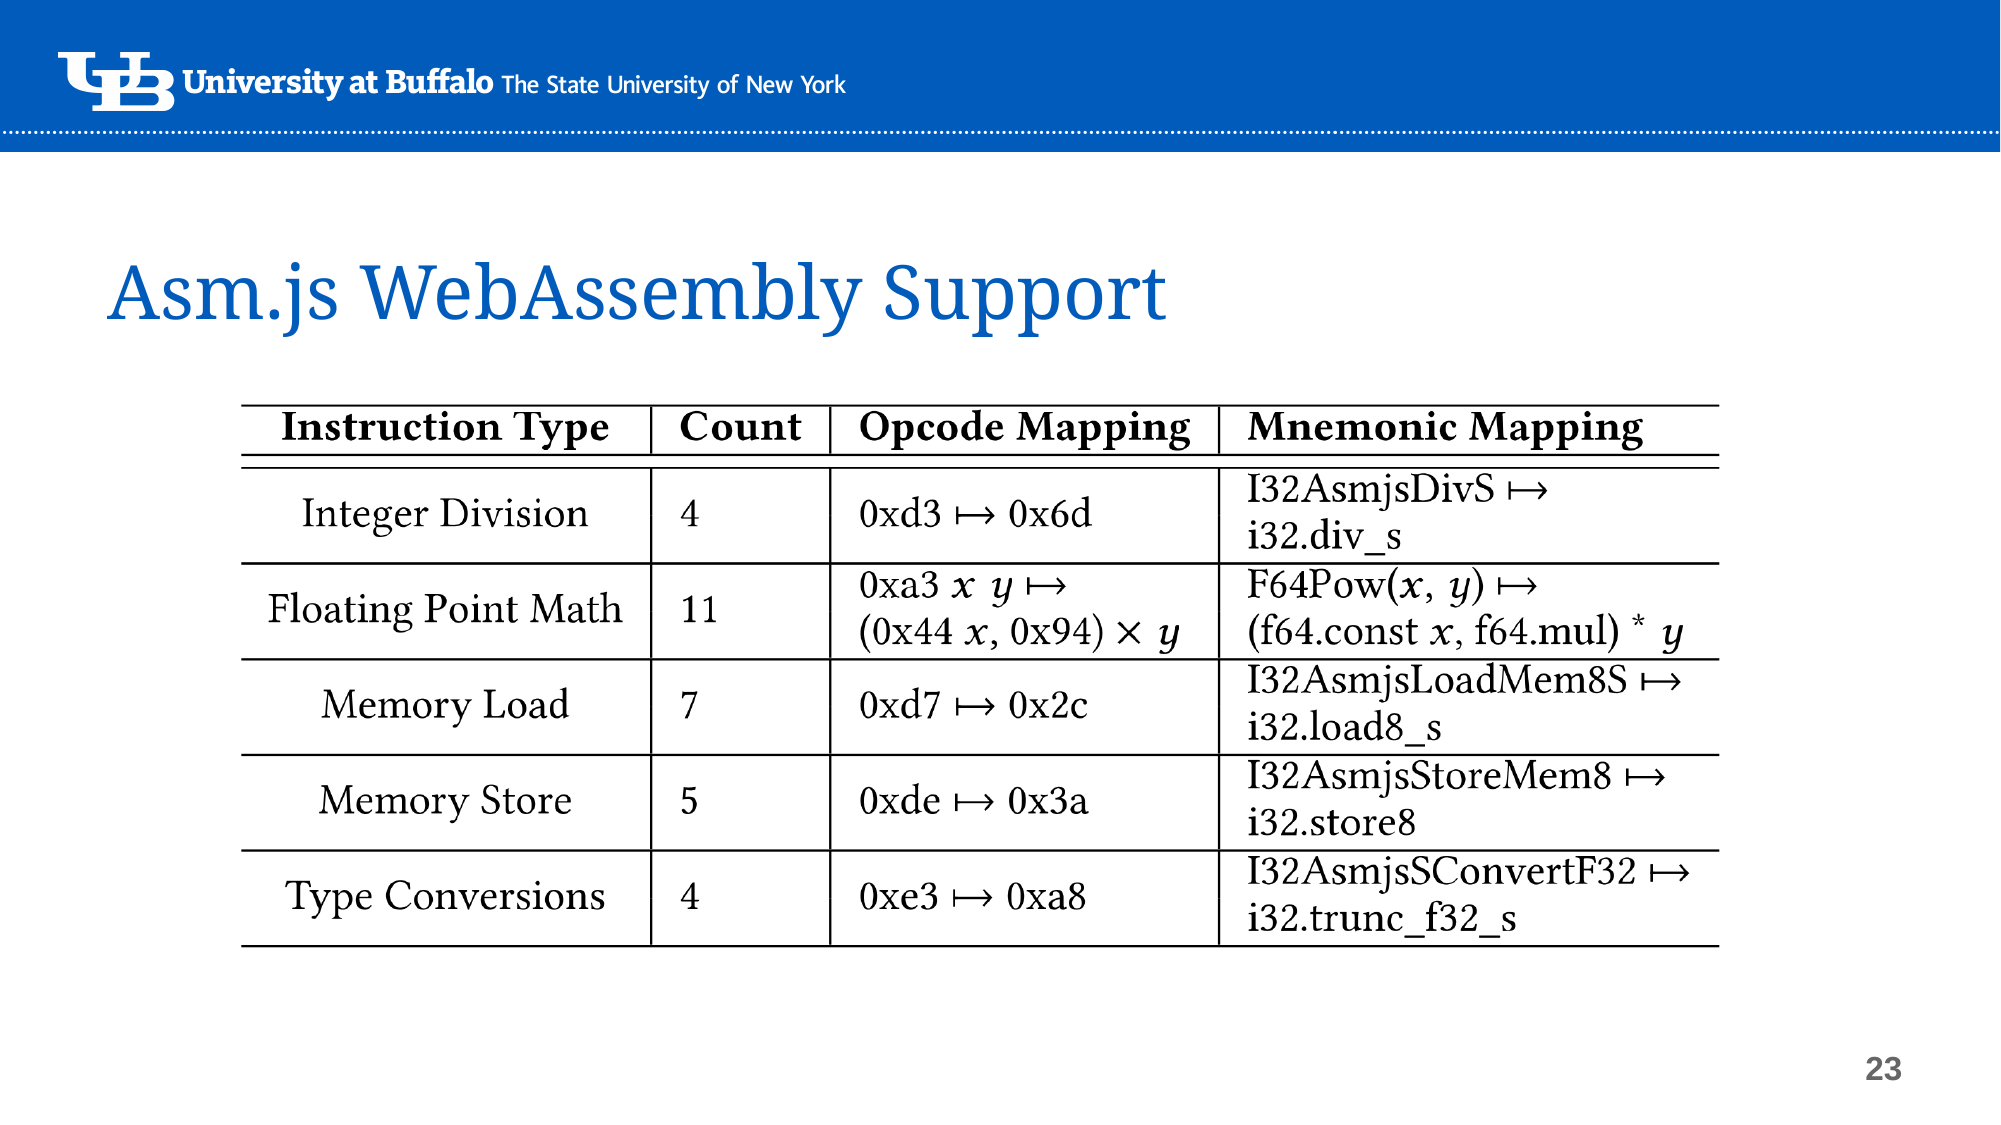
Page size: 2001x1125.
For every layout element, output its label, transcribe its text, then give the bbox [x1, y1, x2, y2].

footer 23 [1242, 1036, 1918, 1097]
picture [0, 0, 2001, 1125]
title Asm.js WebAssembly Support [93, 246, 1818, 343]
